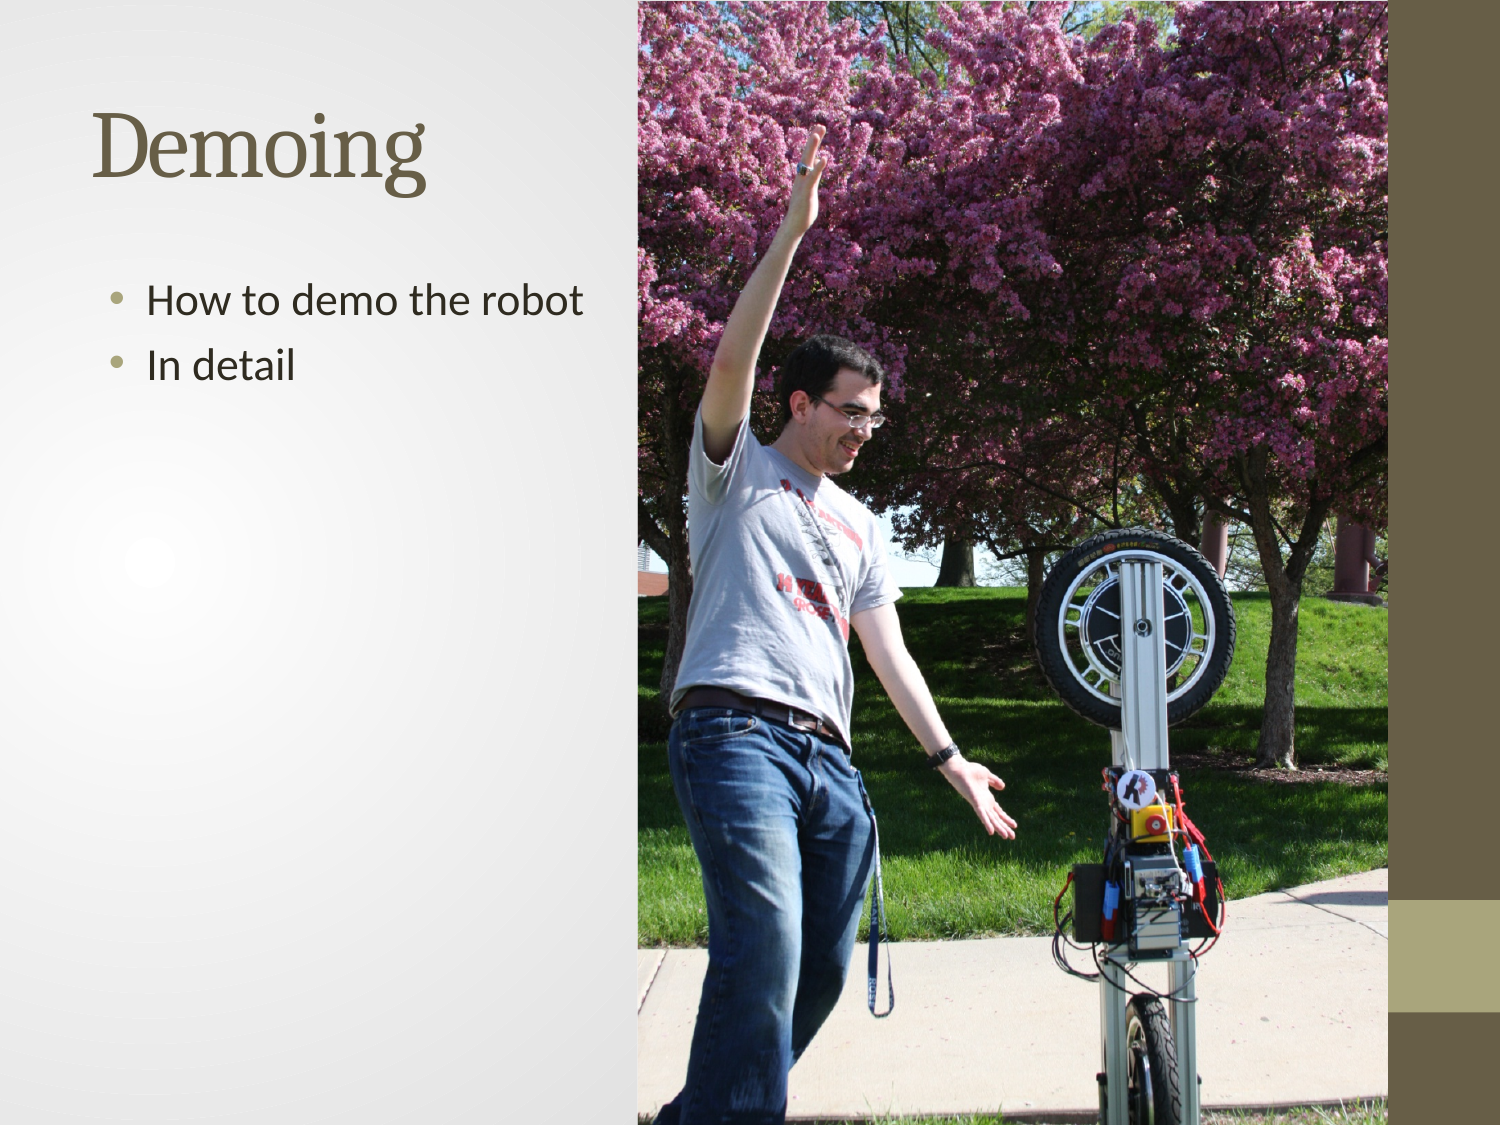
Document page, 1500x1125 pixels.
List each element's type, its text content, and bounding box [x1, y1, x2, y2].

picture [449, 2, 1500, 1124]
list How to demo the robot In detail [75, 262, 637, 1050]
title Demoing [75, 45, 637, 233]
